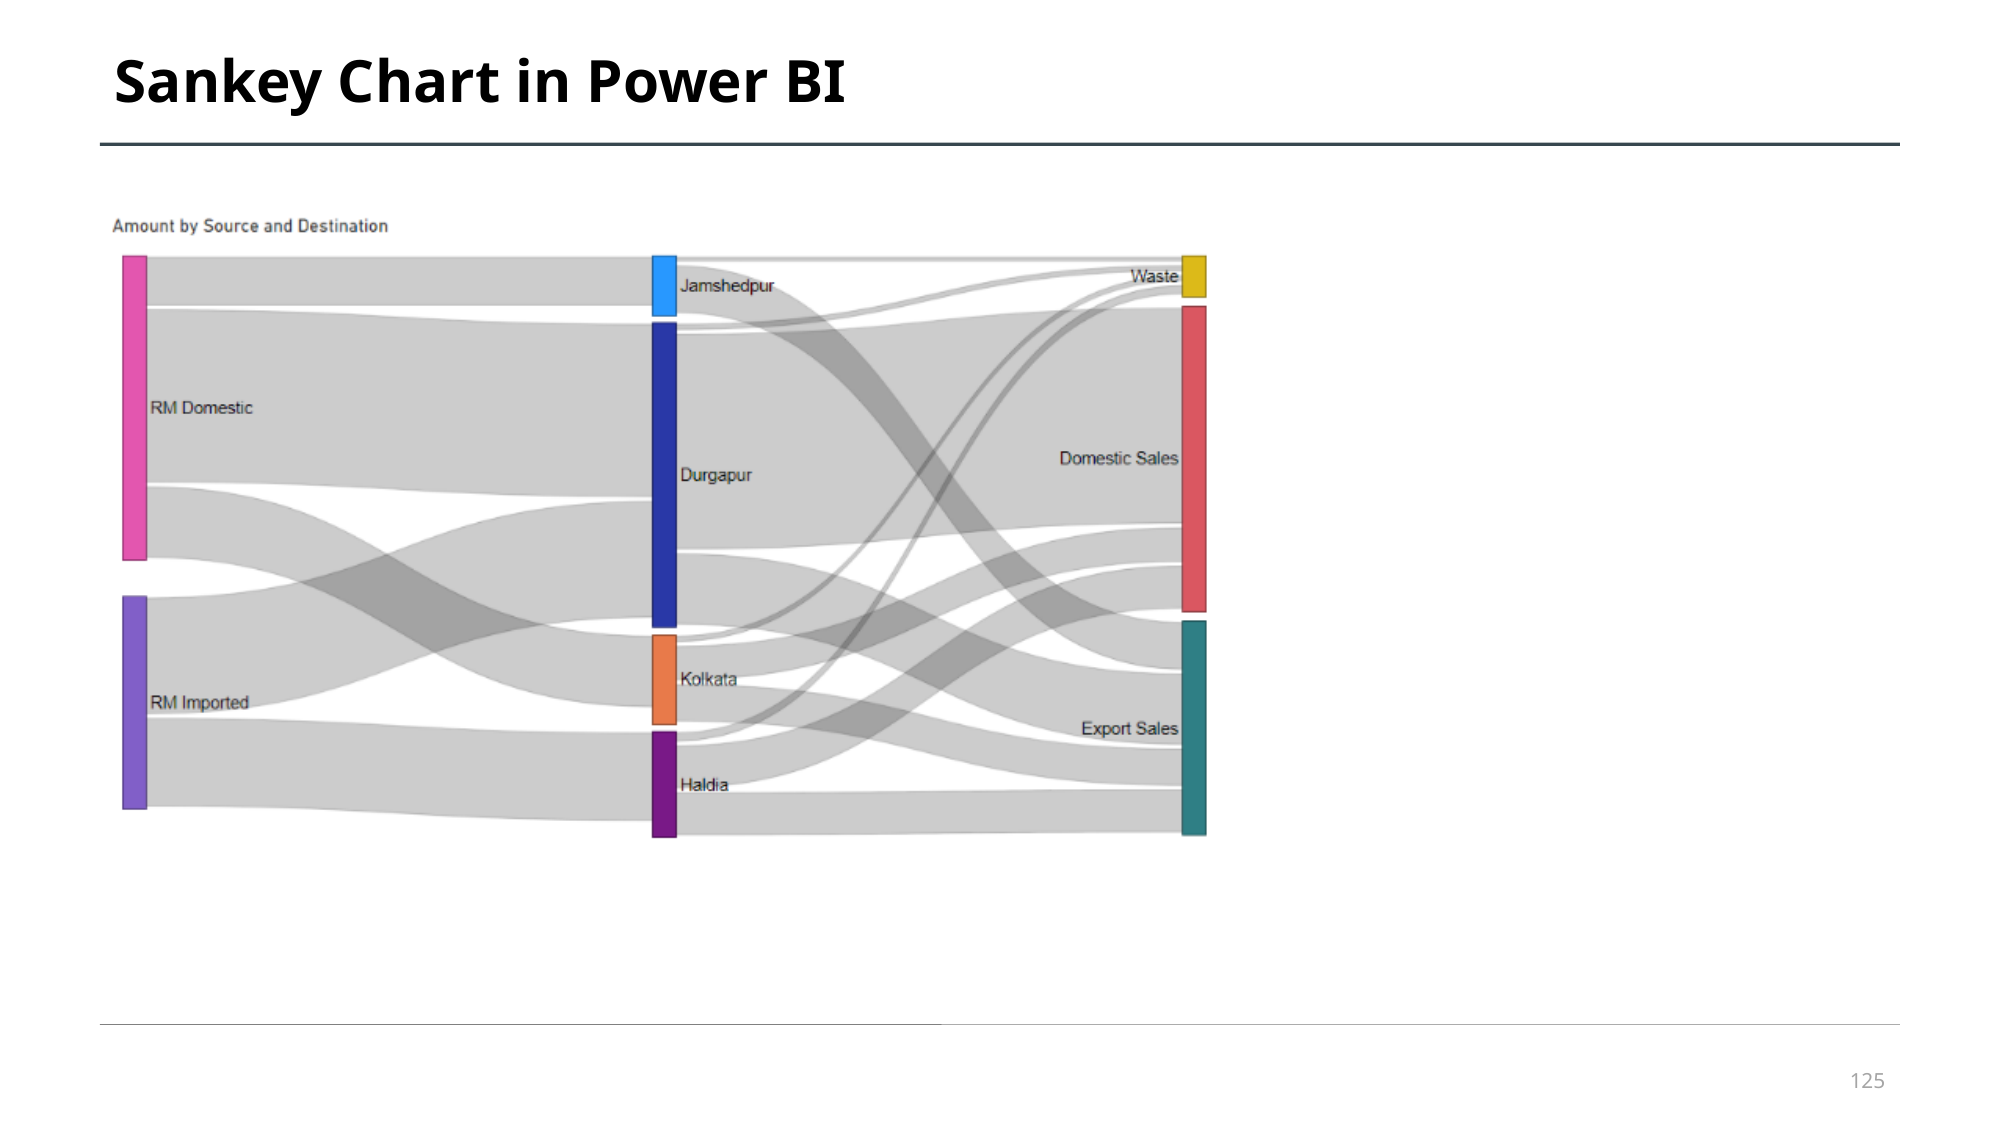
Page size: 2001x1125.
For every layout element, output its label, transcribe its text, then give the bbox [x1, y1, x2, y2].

title Sankey Chart in Power BI [99, 33, 1900, 135]
picture [99, 198, 1221, 857]
slide_number 125 [1450, 1061, 1900, 1103]
